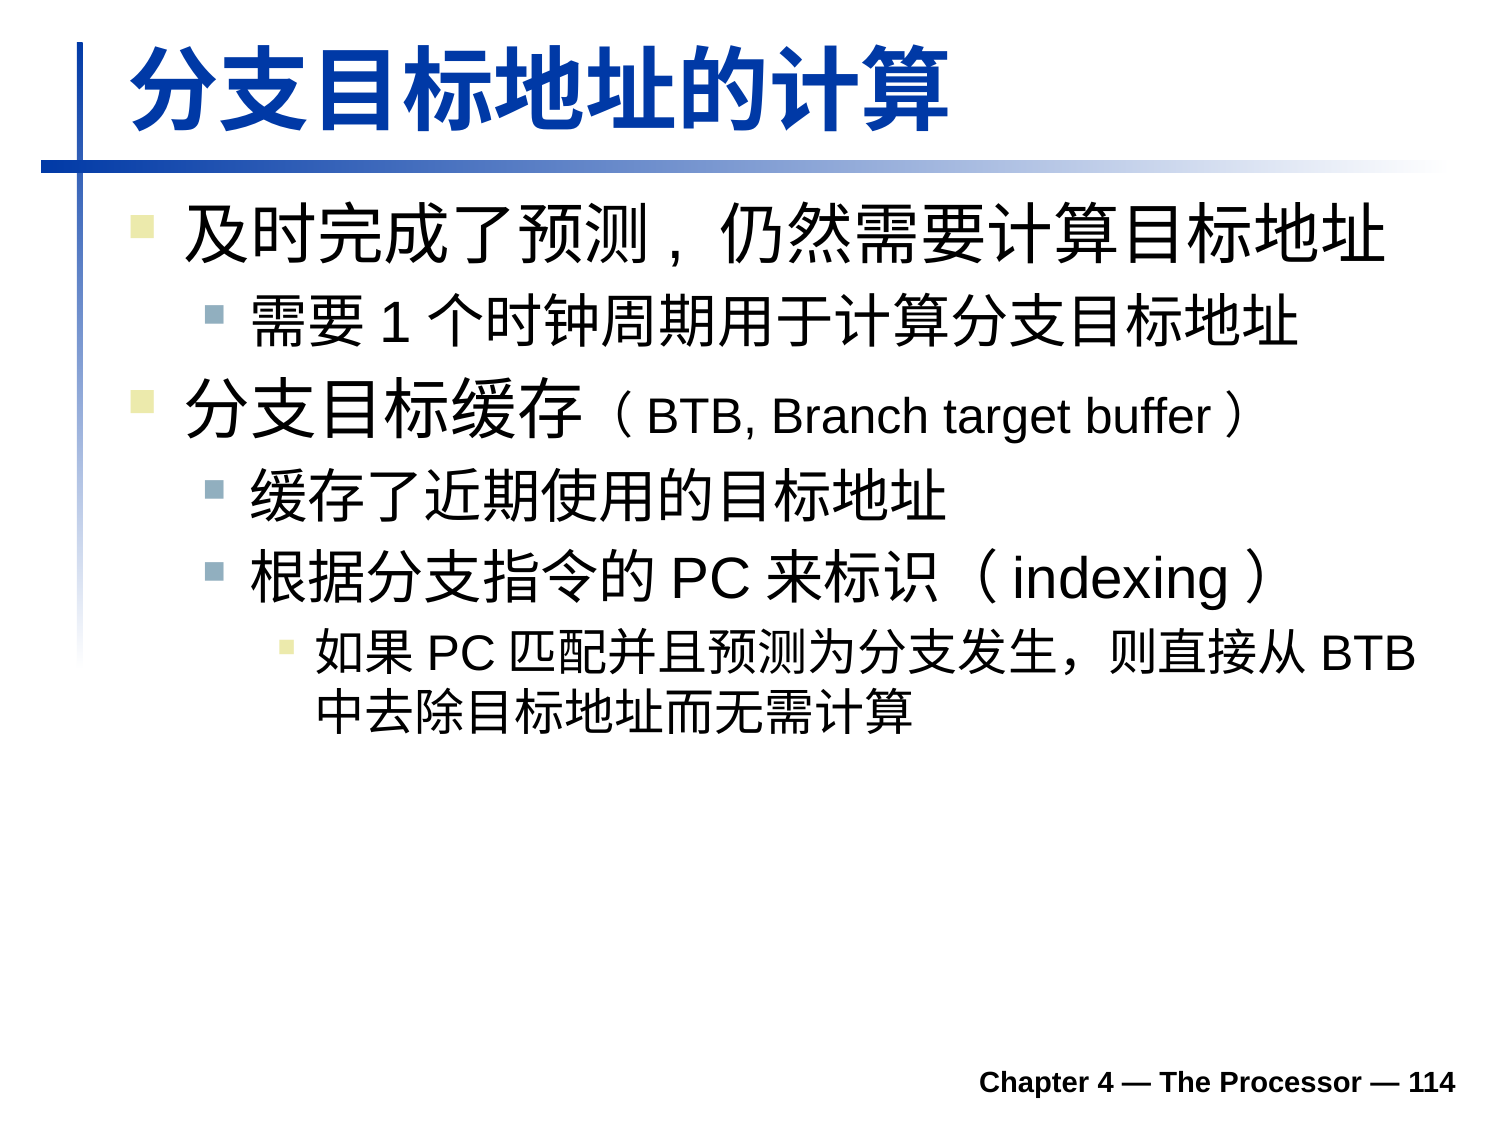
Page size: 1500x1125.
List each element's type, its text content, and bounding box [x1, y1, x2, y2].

title 分支目标地址的计算 [112, 22, 1468, 149]
footer Chapter 4 — The Processor — 114 [277, 1046, 1471, 1106]
list 及时完成了预测, 仍然需要计算目标地址 需要1个时钟周期用于计算分支目标地址 分支目标缓存（BTB, Branch target buffer） 缓存了近期使用的目标地址 根据分支指令的PC来标识（indexing） 如果PC匹配并且预测为分支发生，则直接从BTB中去除目标地址而无需计算 [112, 184, 1469, 1024]
